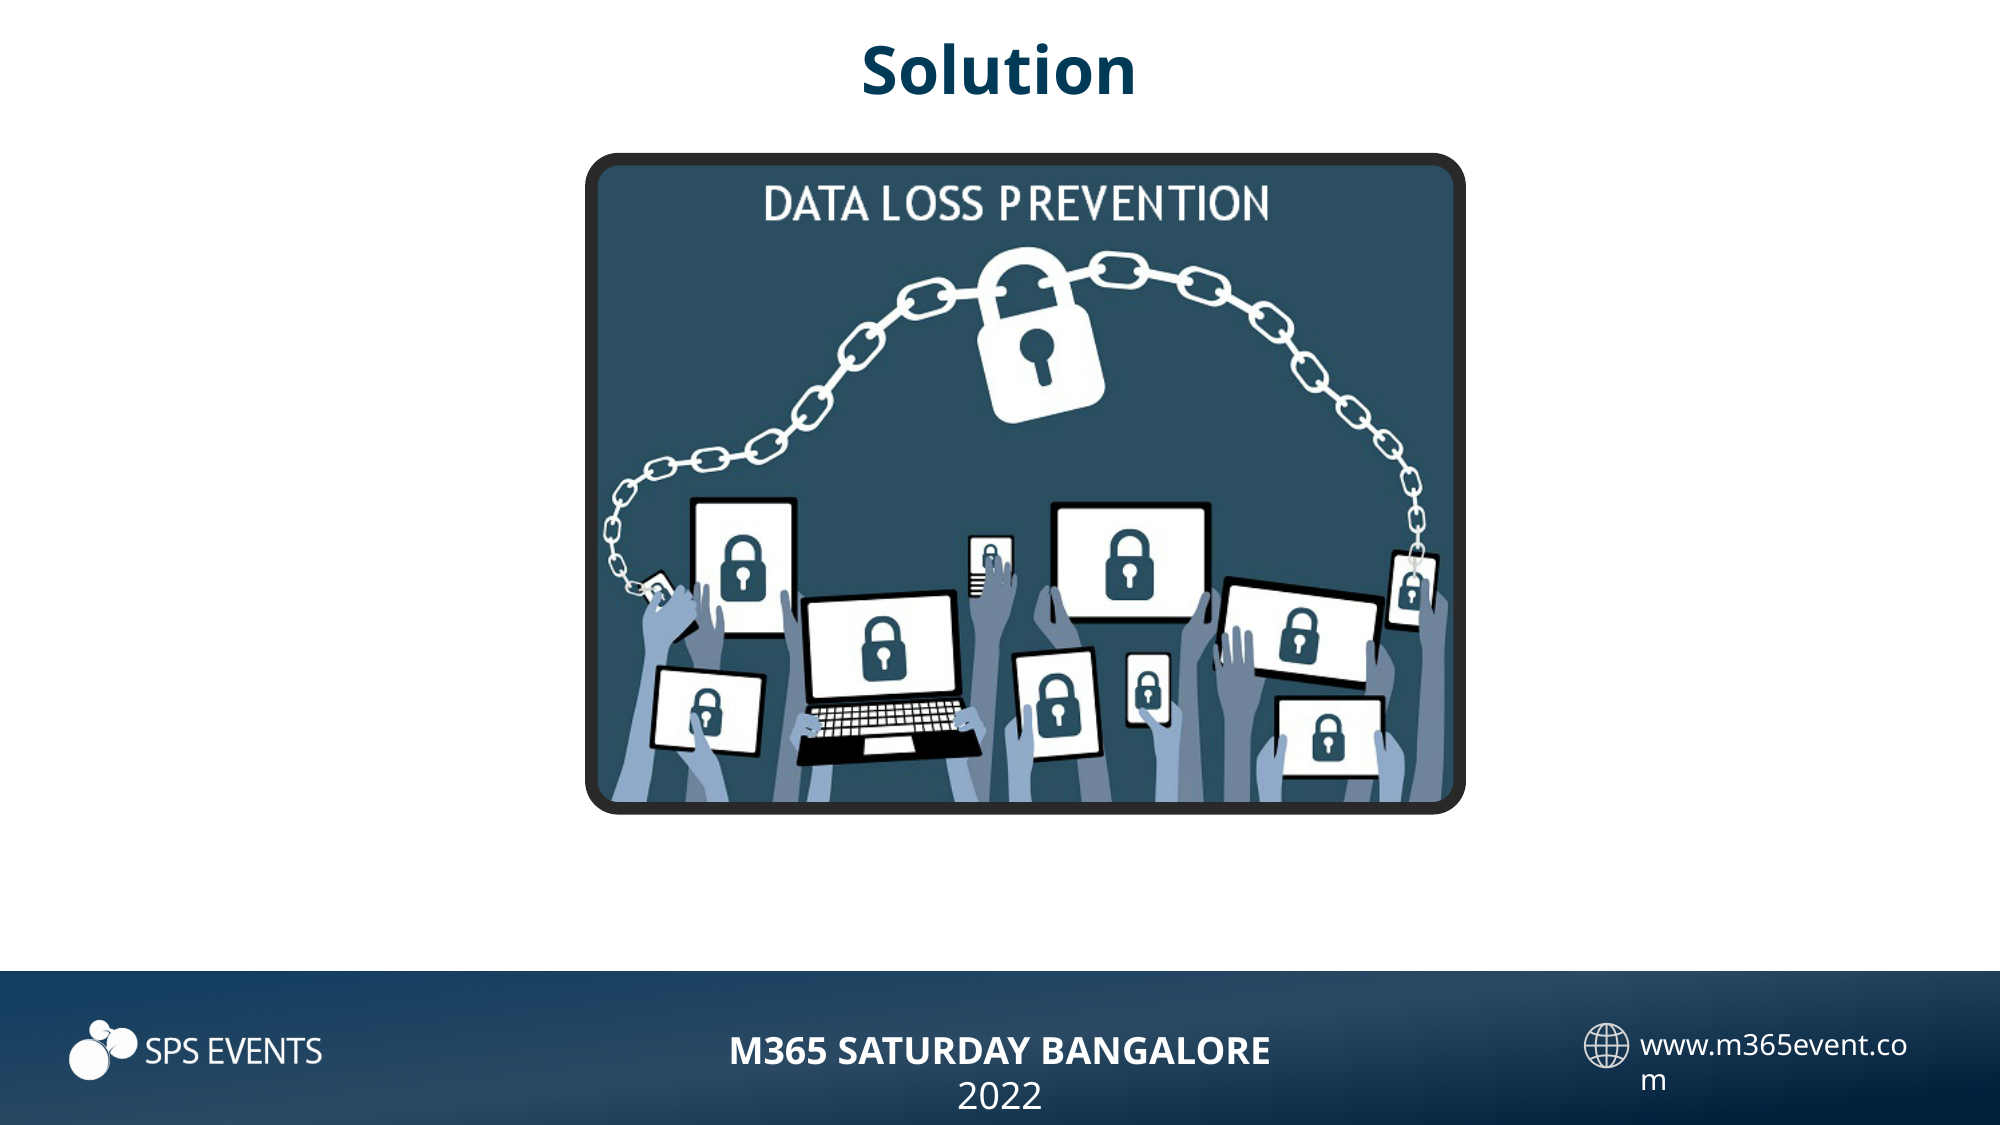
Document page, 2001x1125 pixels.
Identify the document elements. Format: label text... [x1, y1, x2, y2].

picture [591, 159, 1460, 809]
picture [0, 971, 2000, 1125]
title Solution [0, 29, 2000, 117]
